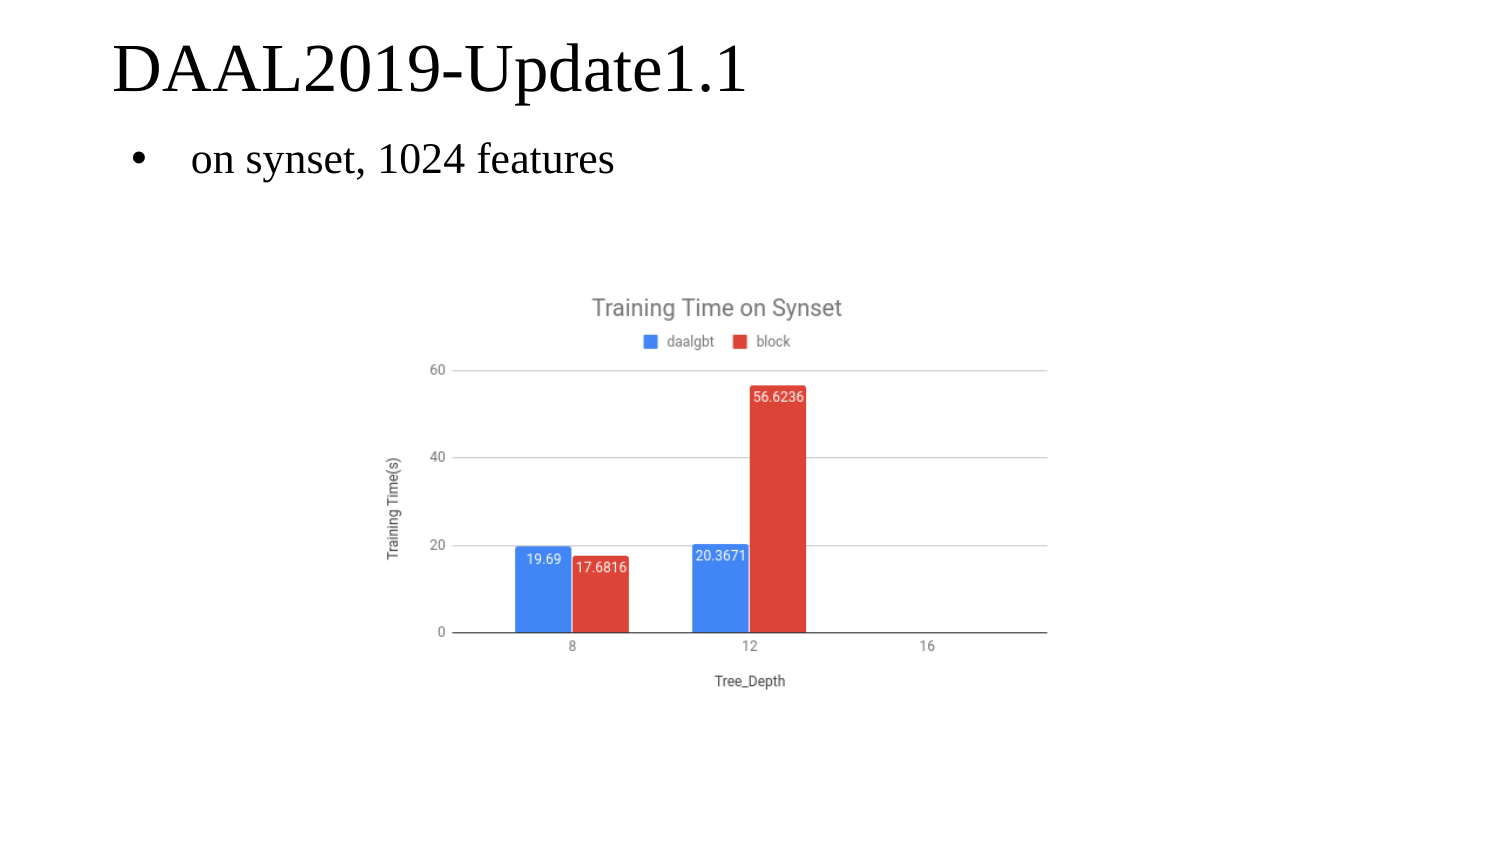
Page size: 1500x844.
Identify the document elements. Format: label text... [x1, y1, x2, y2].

picture [365, 275, 1070, 711]
list on synset, 1024 features [104, 130, 1399, 761]
title DAAL2019-Update1.1 [101, 19, 1396, 120]
